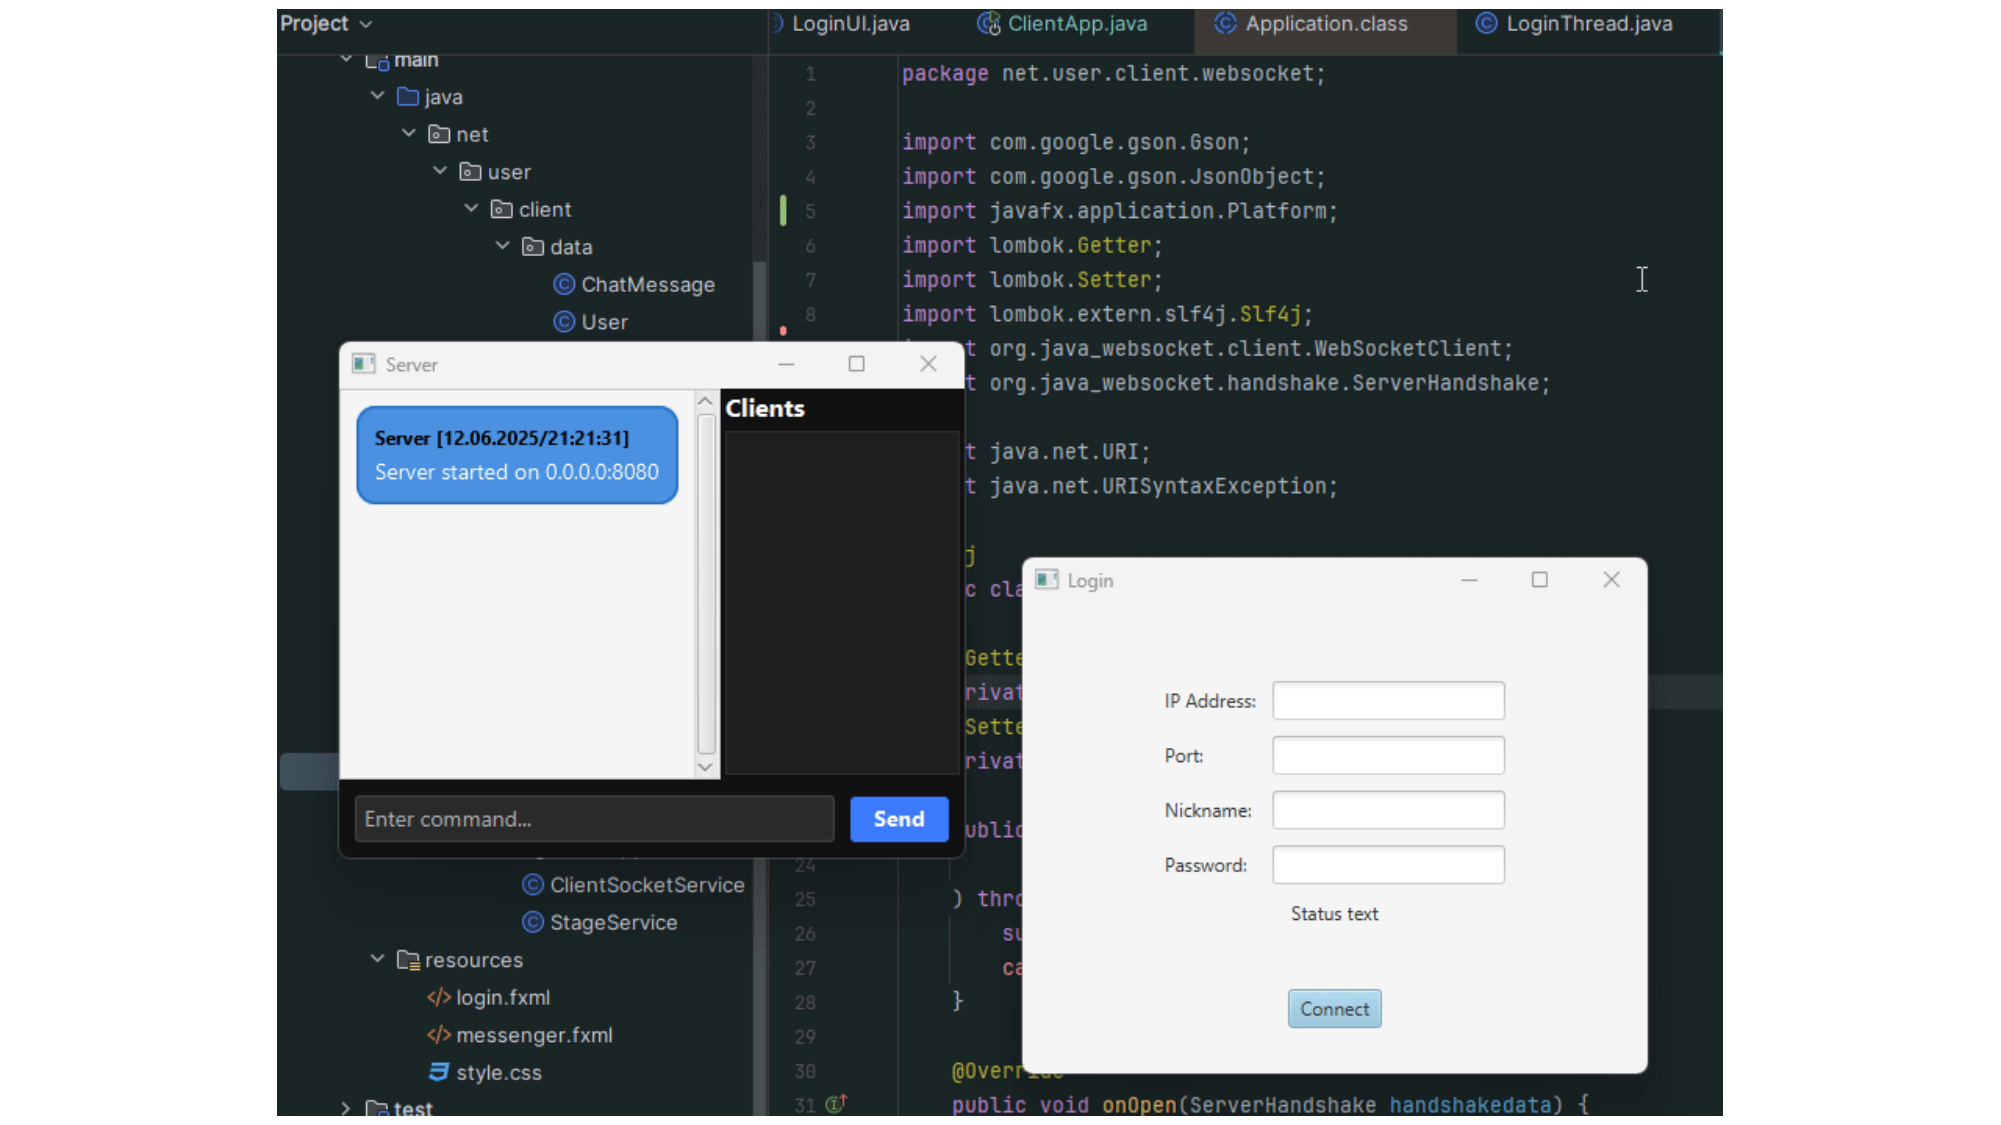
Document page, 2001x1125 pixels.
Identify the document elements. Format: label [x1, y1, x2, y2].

picture [276, 8, 1724, 1117]
